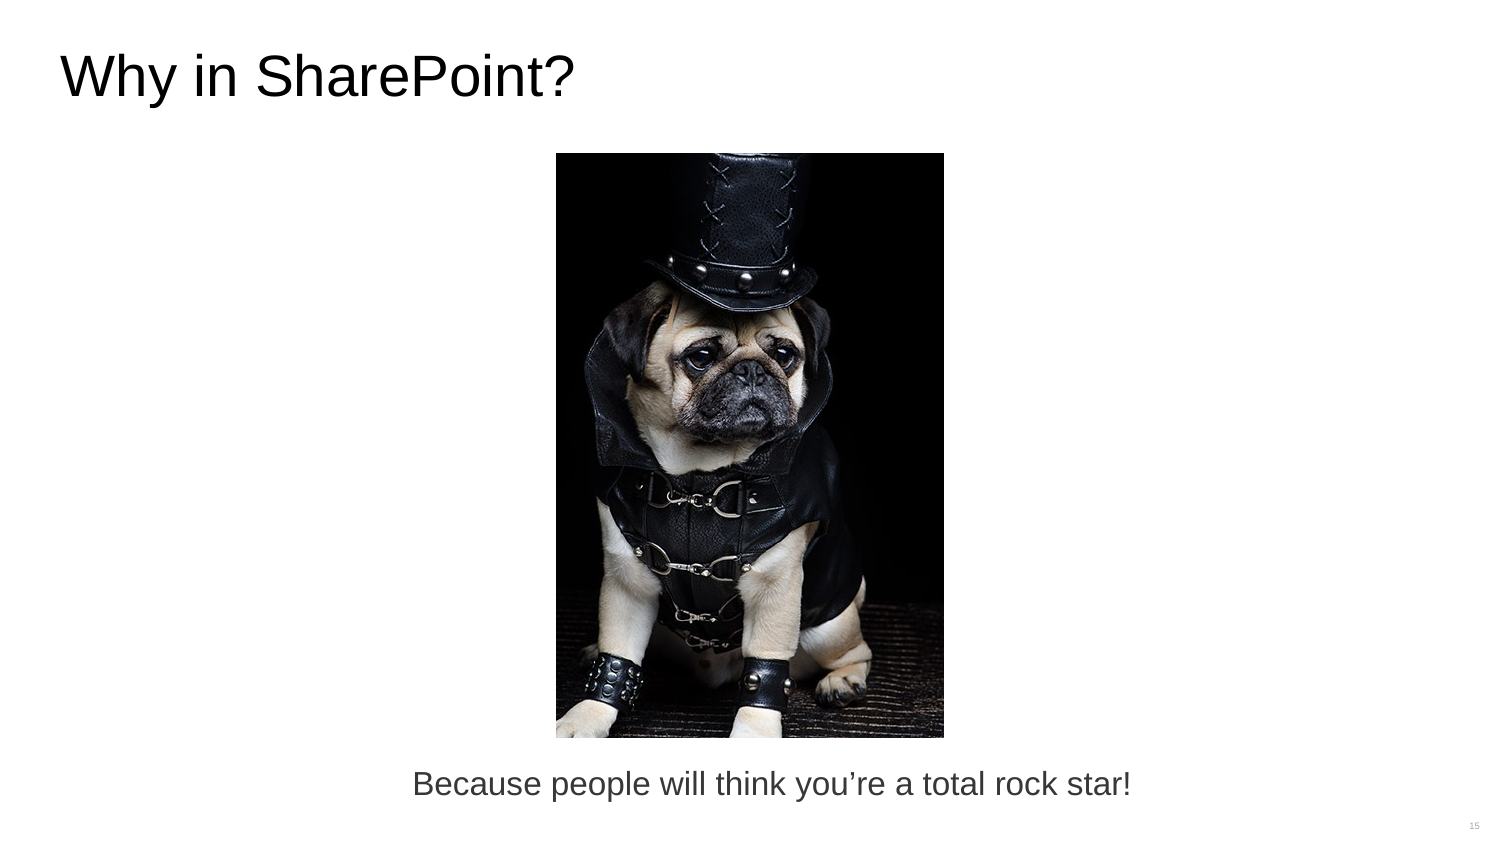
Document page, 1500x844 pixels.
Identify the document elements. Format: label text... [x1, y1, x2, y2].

slide_number 15 [1144, 813, 1495, 839]
title Why in SharePoint? [38, 34, 1463, 118]
picture [556, 153, 945, 738]
text_box Because people will think you’re a total rock star! [397, 759, 1368, 810]
